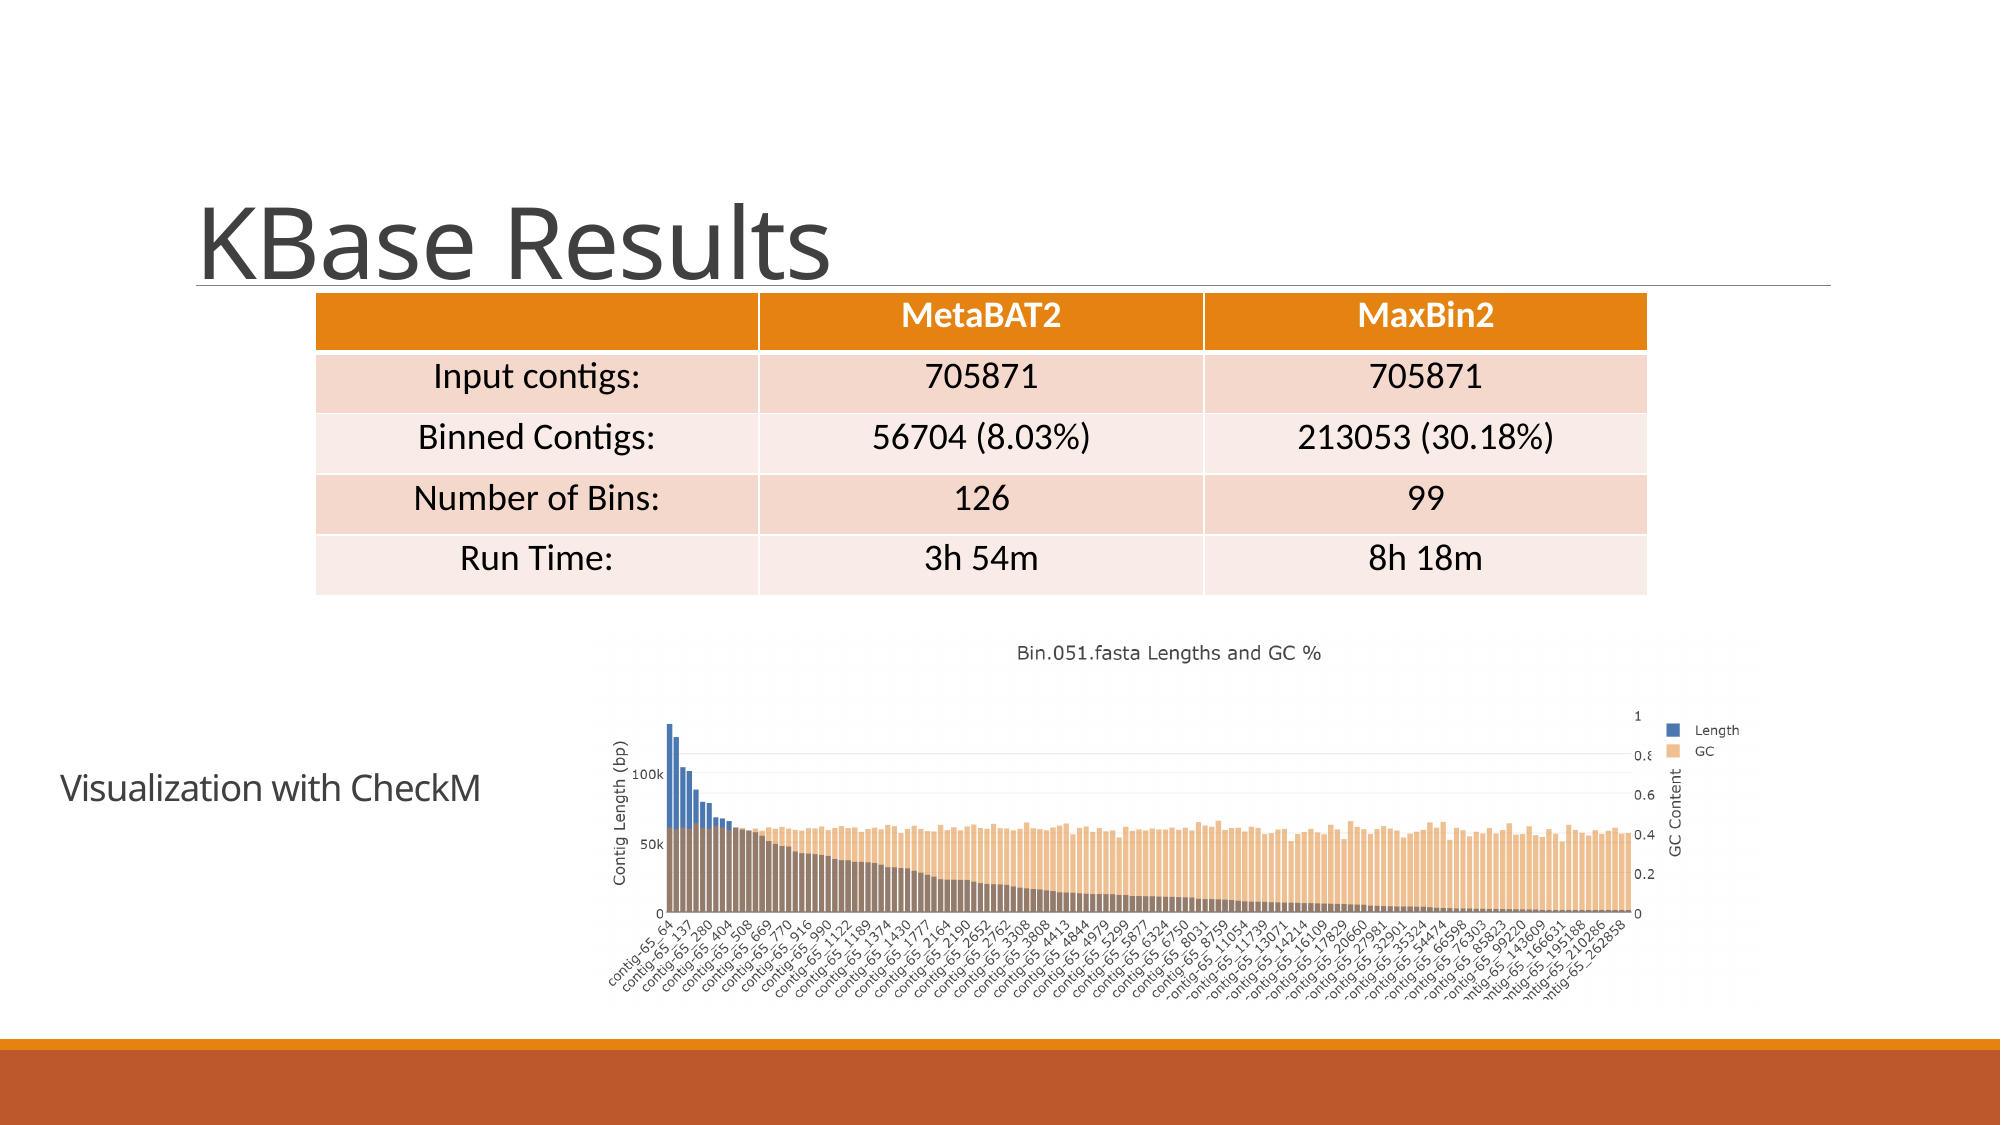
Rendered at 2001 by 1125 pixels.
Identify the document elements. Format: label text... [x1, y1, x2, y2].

table_cell 8h 18m [1205, 536, 1647, 595]
table_header [316, 293, 758, 350]
table_cell Run Time: [316, 536, 758, 595]
table_cell Number of Bins: [316, 475, 758, 534]
table_cell 99 [1205, 475, 1647, 534]
picture [591, 626, 1760, 1008]
table_header MaxBin2 [1205, 293, 1647, 350]
table_cell Input contigs: [316, 355, 758, 413]
table_header MetaBAT2 [760, 293, 1203, 350]
table_cell 56704 (8.03%) [760, 414, 1203, 473]
table_cell 705871 [760, 355, 1203, 413]
table_cell Binned Contigs: [316, 414, 758, 473]
table_cell 126 [760, 475, 1203, 534]
table_cell 213053 (30.18%) [1205, 414, 1647, 473]
text_box Visualization with CheckM [45, 732, 585, 817]
table_cell 3h 54m [760, 536, 1203, 595]
title KBase Results [180, 69, 1830, 308]
table_cell 705871 [1205, 355, 1647, 413]
